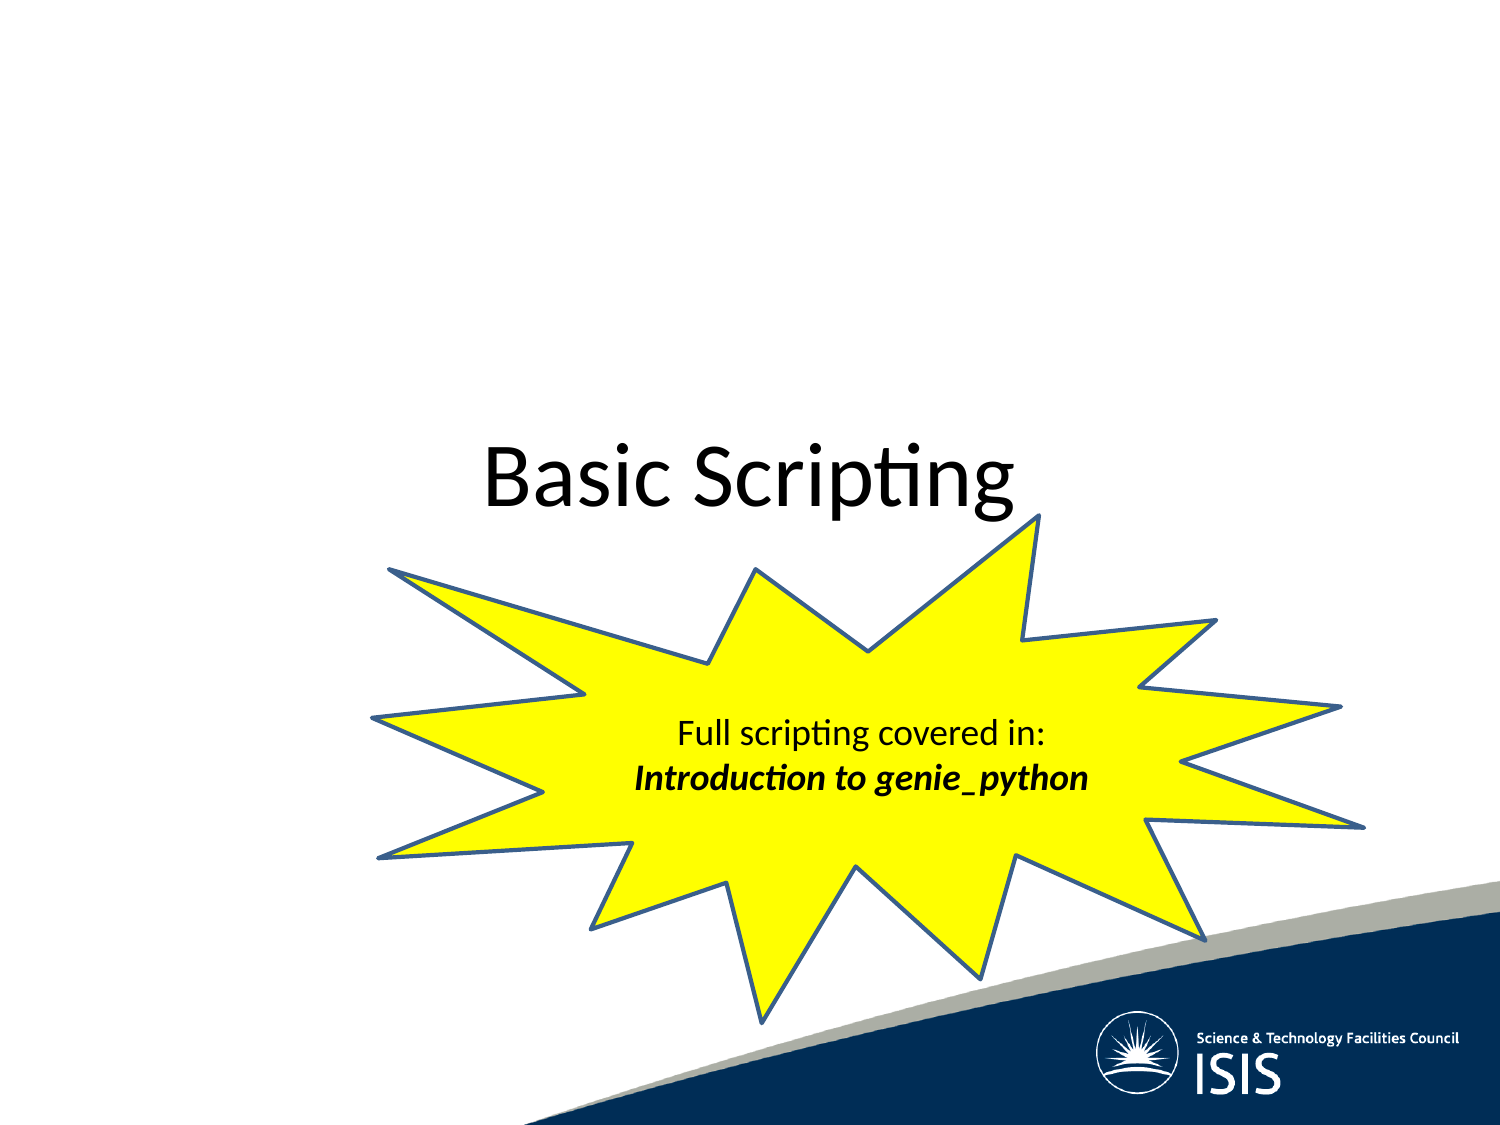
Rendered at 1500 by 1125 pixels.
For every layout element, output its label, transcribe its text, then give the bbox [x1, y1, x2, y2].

picture [0, 879, 1500, 1125]
text_box Full scripting covered in: Introduction to genie_python [369, 513, 1367, 1026]
title Basic Scripting [112, 349, 1388, 591]
